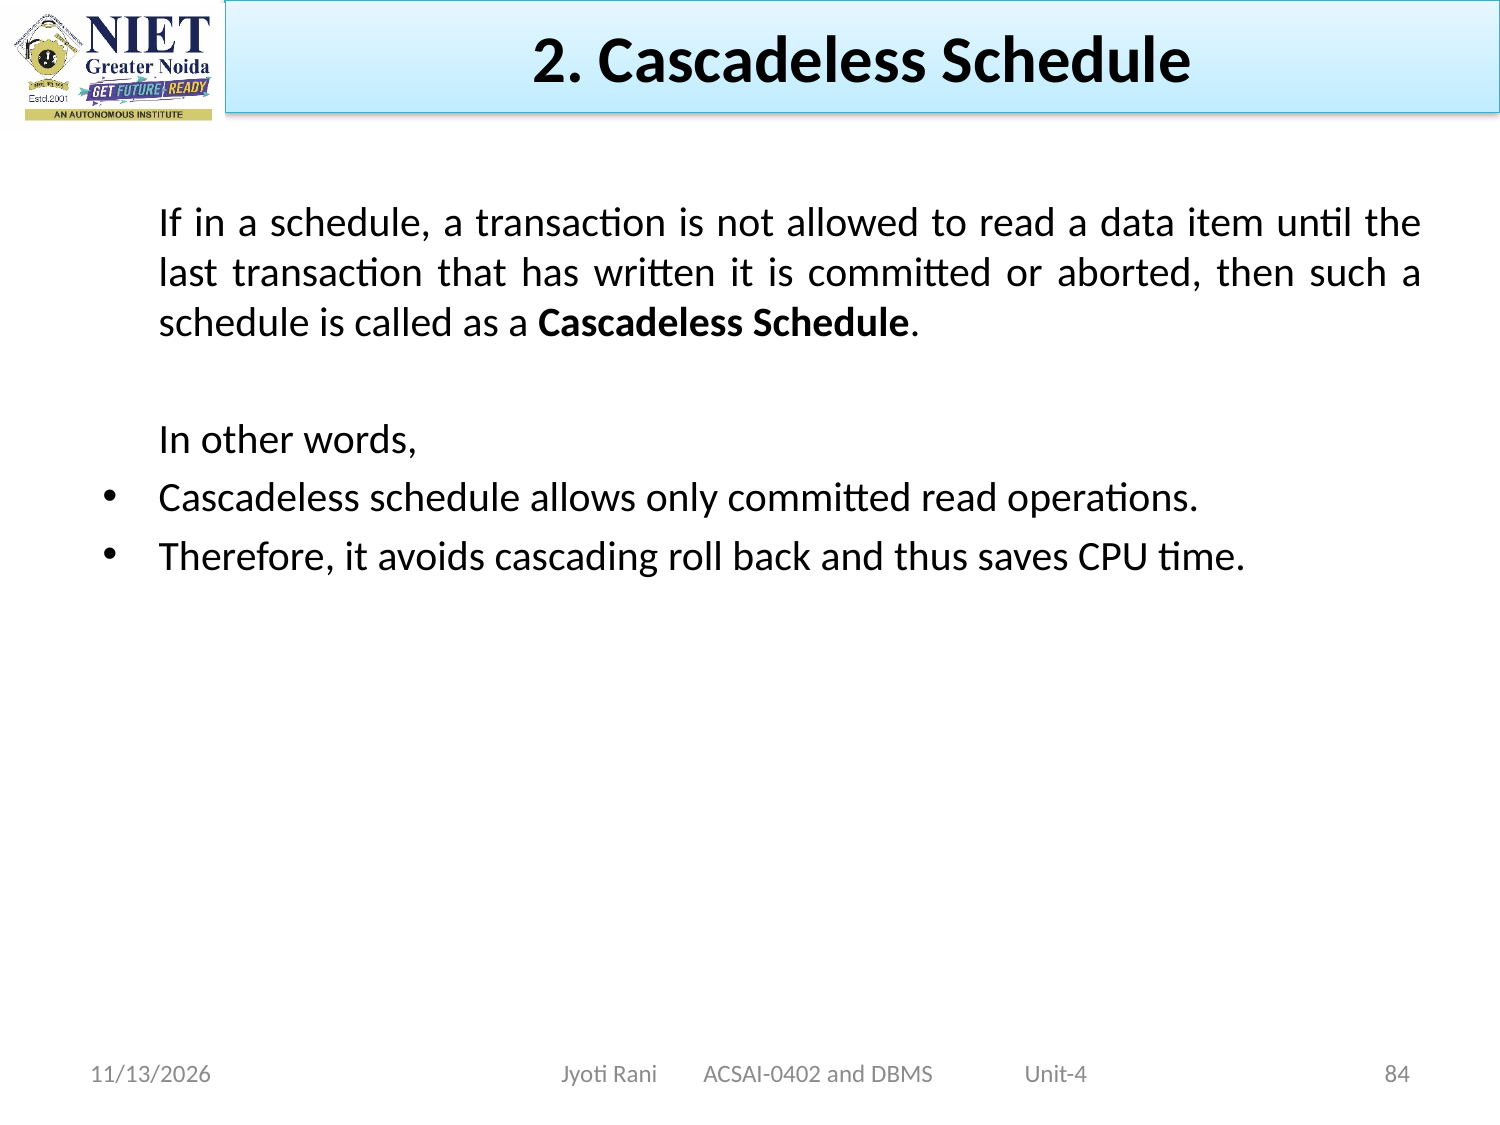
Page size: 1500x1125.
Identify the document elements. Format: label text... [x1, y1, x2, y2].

slide_number 84 [1074, 1042, 1425, 1103]
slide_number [75, 1042, 412, 1103]
picture [0, 2, 226, 131]
list If in a schedule, a transaction is not allowed to read a data item until the last transaction that has written it is committed or aborted, then such a schedule is called as a Cascadeless Schedule. In other words, Cascadeless schedule allows only committed read operations. Therefore, it avoids cascading roll back and thus saves CPU time. [87, 187, 1438, 1050]
text_box 2. Cascadeless Schedule [224, 0, 1500, 113]
footer Jyoti Rani ACSAI-0402 and DBMS Unit-4 [412, 1042, 1074, 1103]
